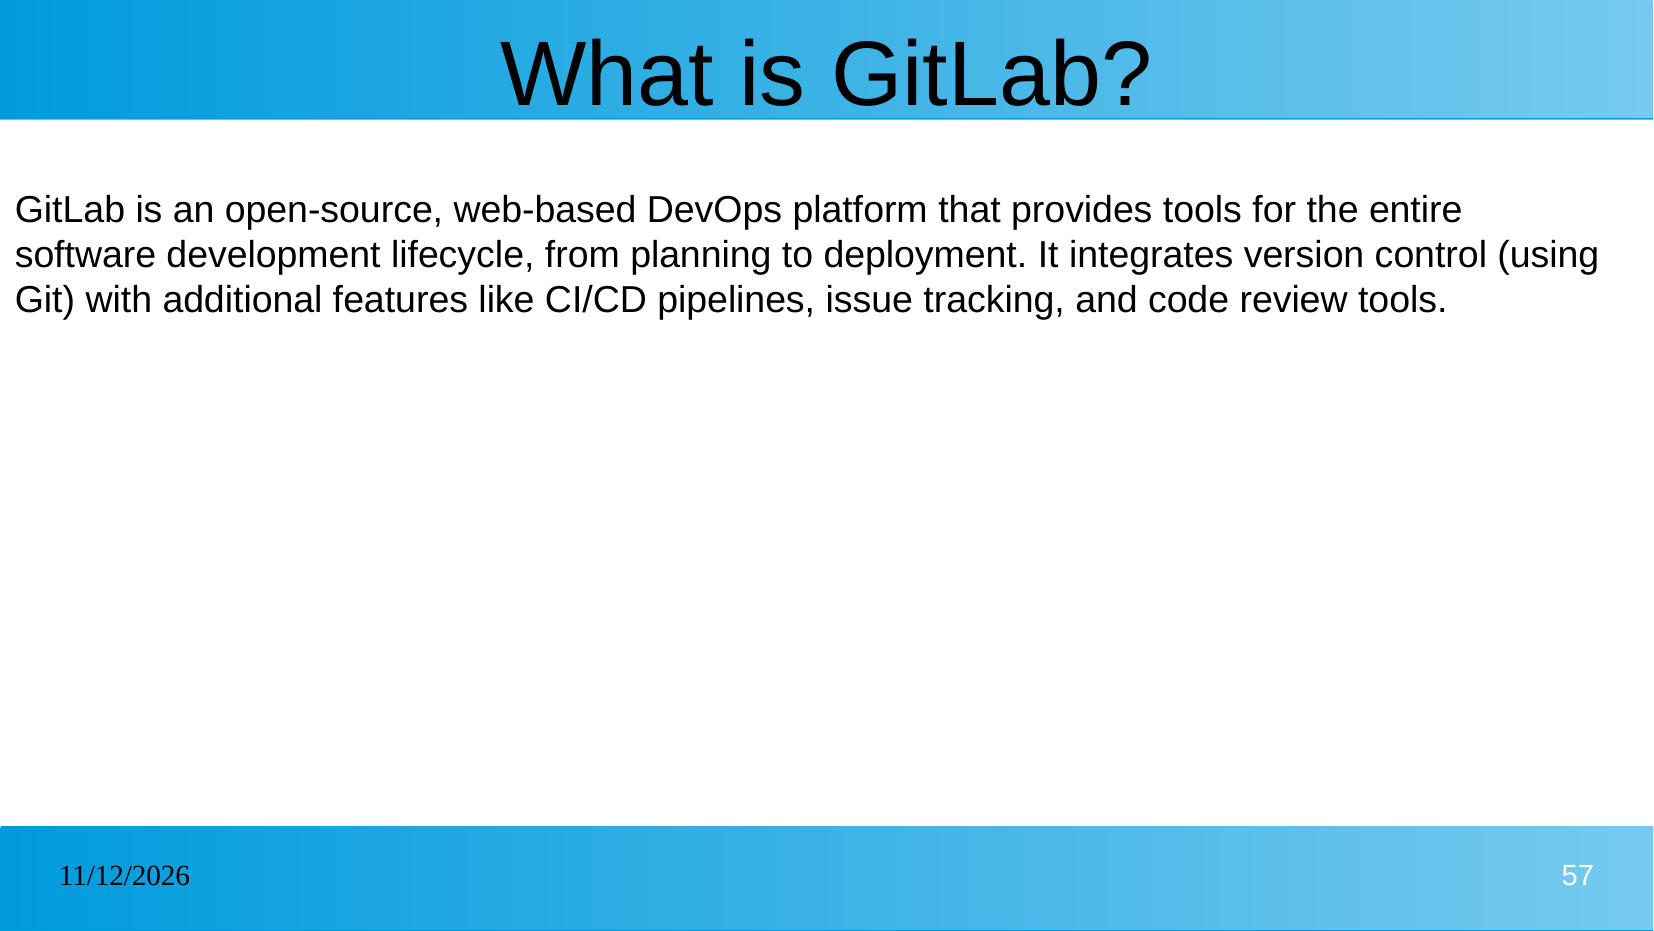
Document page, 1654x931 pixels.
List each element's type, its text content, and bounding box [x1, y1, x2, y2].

slide_number 57 [1210, 856, 1595, 915]
text_box GitLab is an open-source, web-based DevOps platform that provides tools for the entire software development lifecycle, from planning to deployment. It integrates version control (using Git) with additional features like CI/CD pipelines, issue tracking, and code review tools. [0, 177, 1630, 318]
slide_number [59, 856, 443, 915]
title What is GitLab? [59, 17, 1595, 120]
